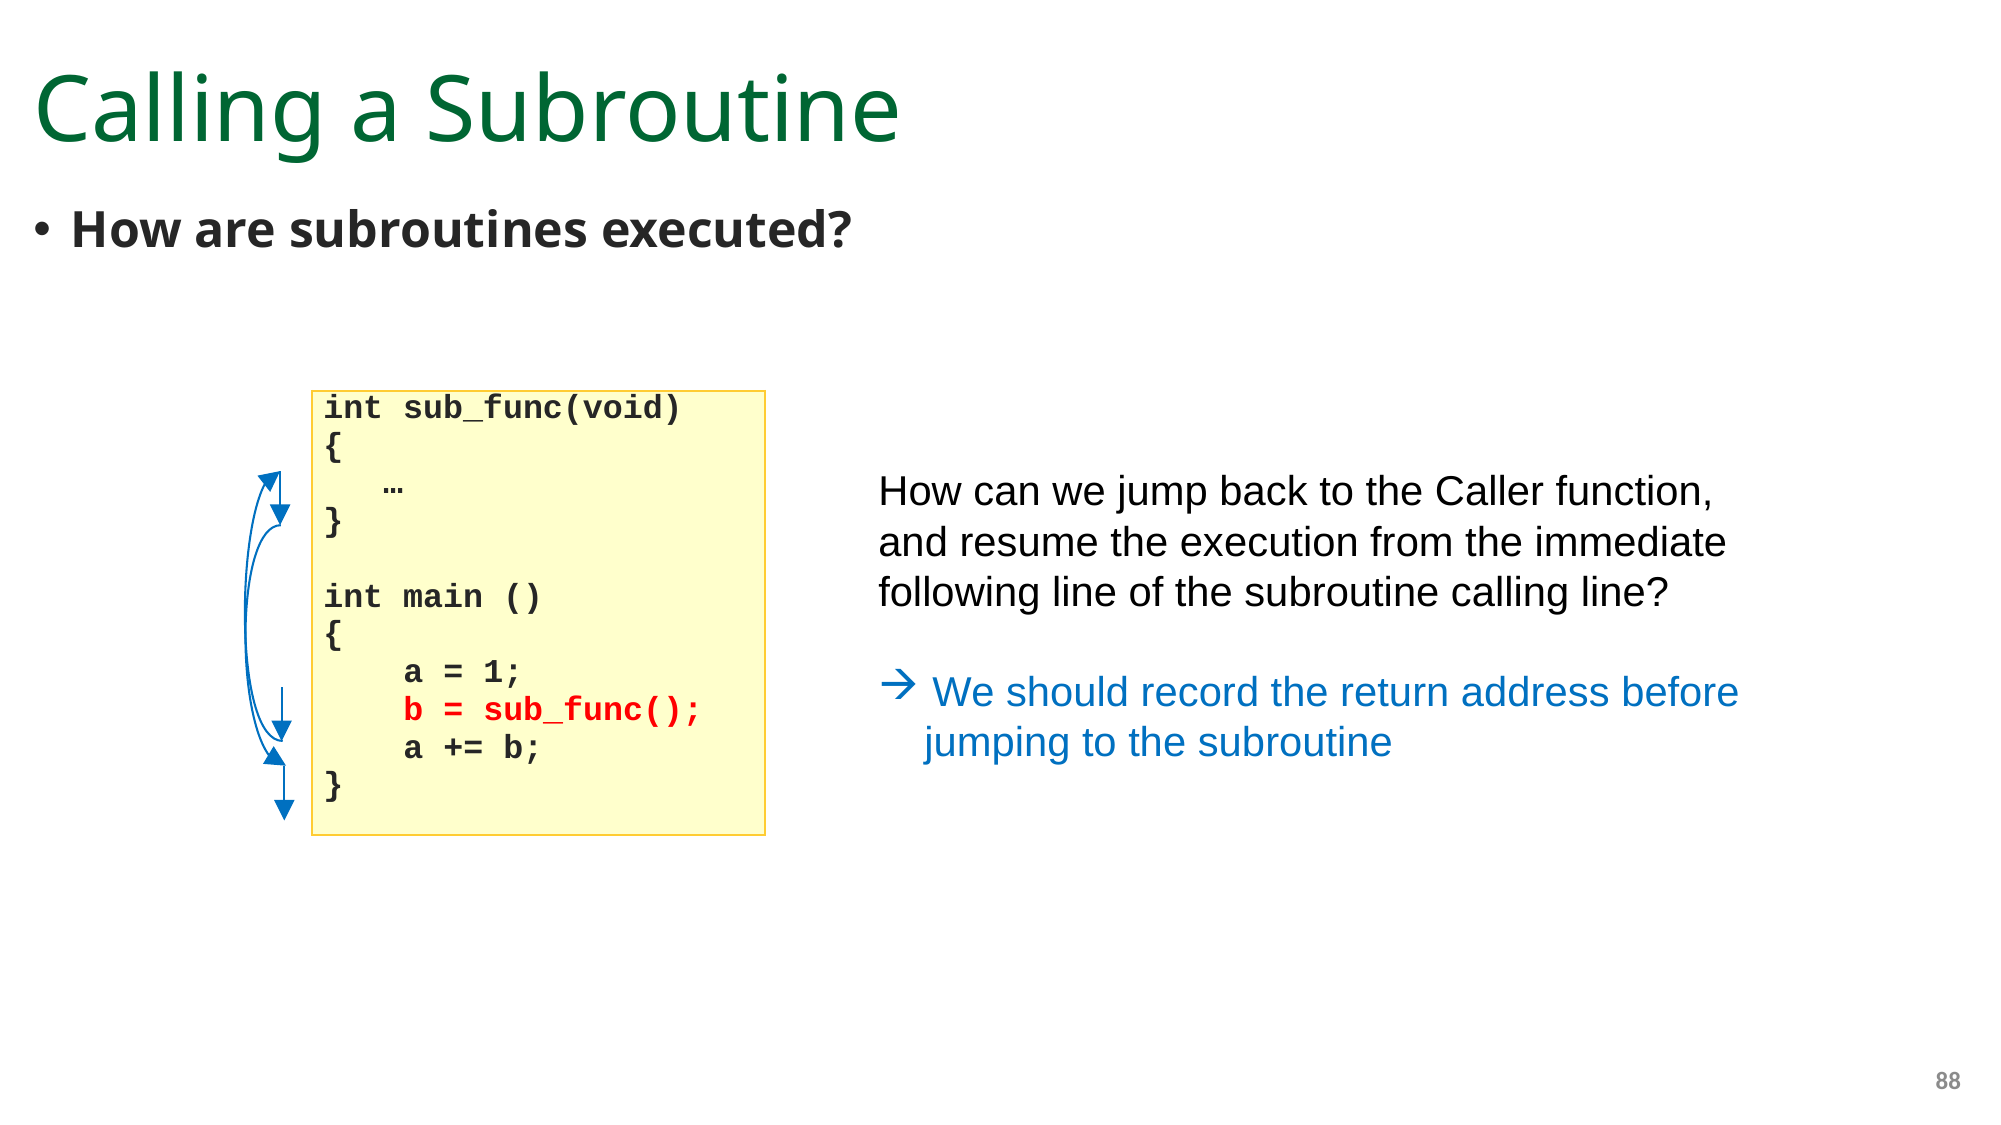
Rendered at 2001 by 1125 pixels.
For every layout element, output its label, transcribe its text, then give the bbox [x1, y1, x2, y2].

title Calling a Subroutine [18, 25, 1977, 169]
text_box [285, 760, 296, 772]
table_header int sub_func(void) { … } int main () { a = 1; b = sub_func(); a += b; } [313, 392, 764, 834]
text_box How can we jump back to the Caller function, and resume the execution from the immediate following line of the subroutine calling line? We should record the return address before jumping to the subroutine [863, 456, 1767, 772]
text_box [279, 465, 290, 477]
slide_number 88 [1526, 1050, 1977, 1110]
list How are subroutines executed? [18, 190, 1976, 1035]
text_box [280, 525, 286, 766]
text_box [283, 519, 291, 531]
text_box [286, 735, 293, 747]
